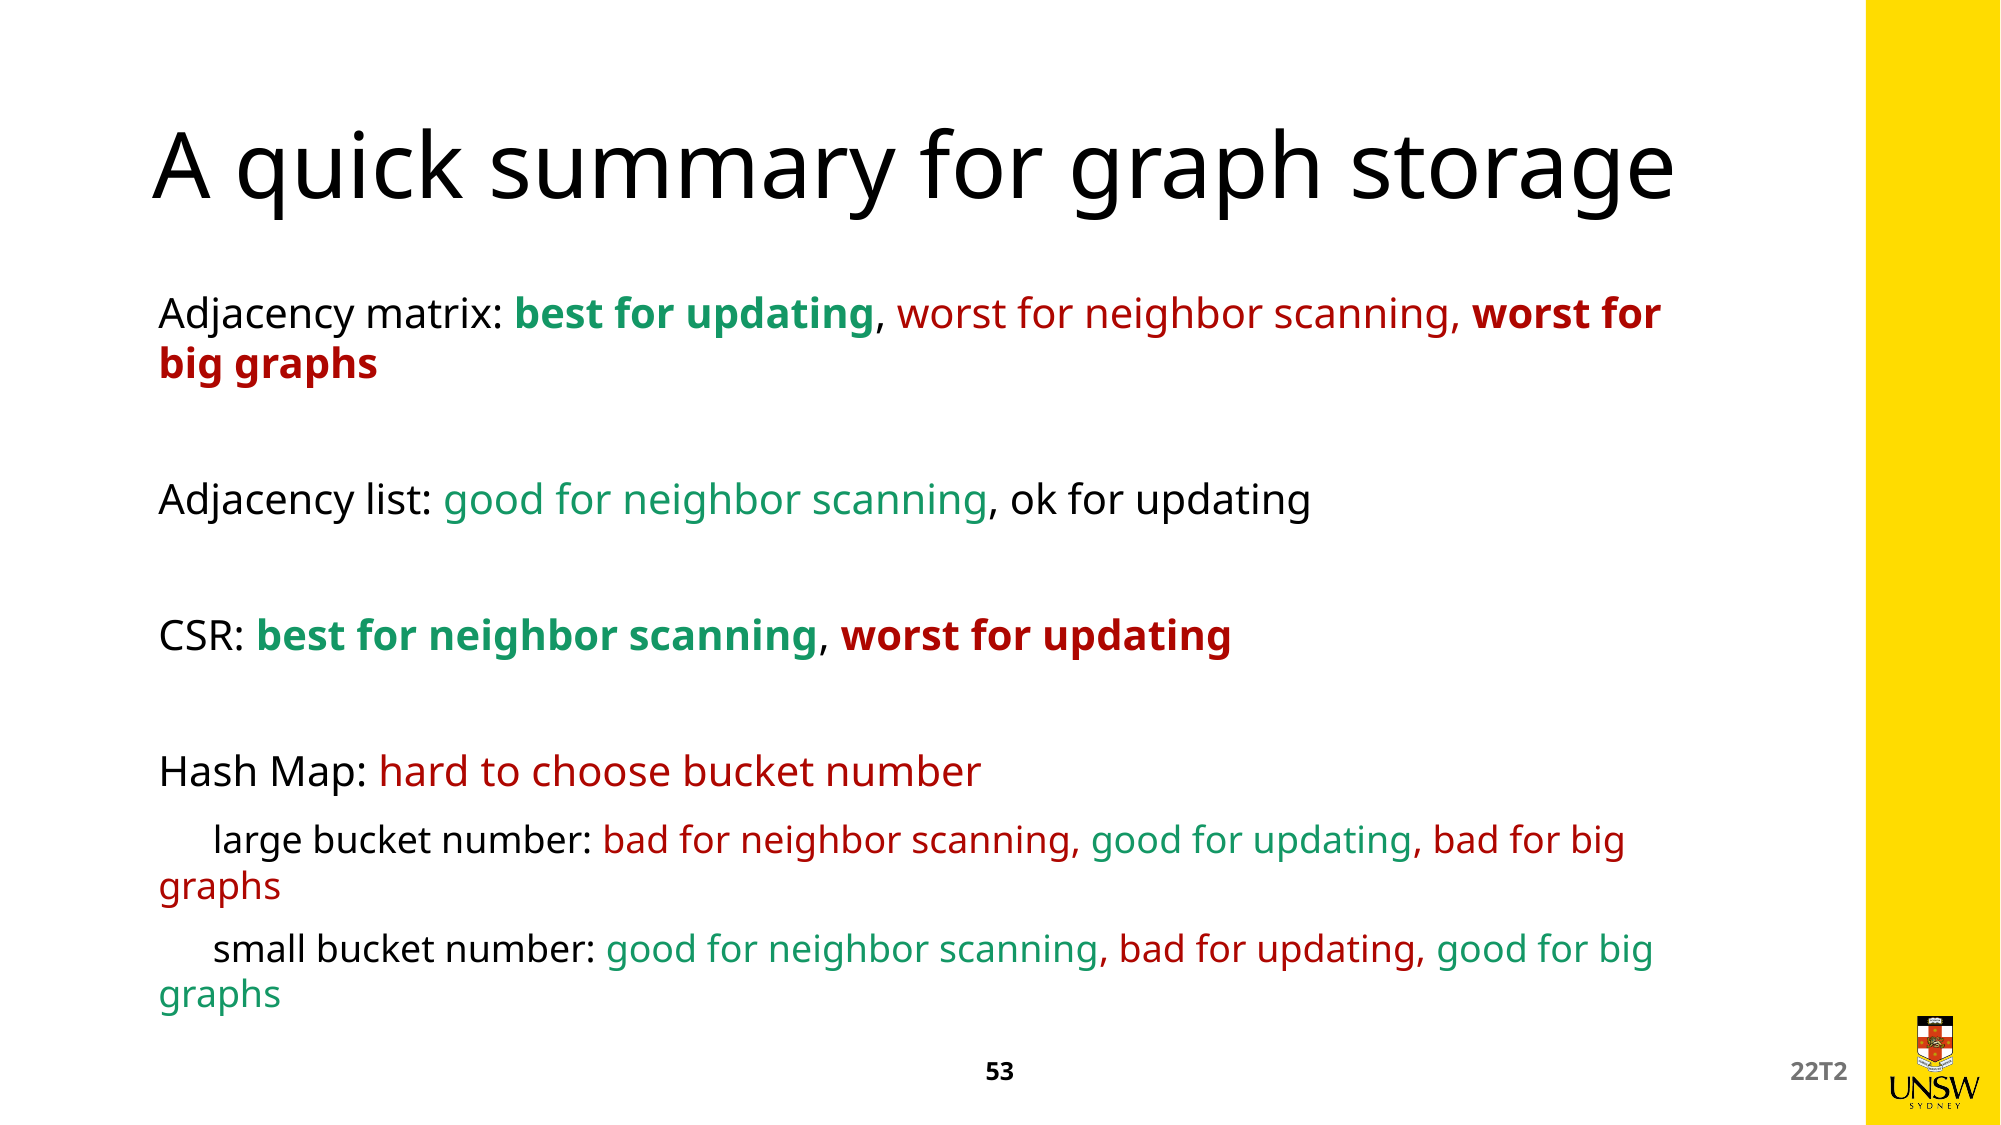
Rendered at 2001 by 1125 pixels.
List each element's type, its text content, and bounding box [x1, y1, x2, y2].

footer 22T2 [1187, 1042, 1863, 1103]
title A quick summary for graph storage [137, 59, 1863, 278]
slide_number 53 [774, 1042, 1187, 1103]
text_box Adjacency matrix: best for updating, worst for neighbor scanning, worst for big graphs Adjacency list: good for neighbor scanning, ok for updating CSR: best for neighbor scanning, worst for updating Hash Map: hard to choose bucket number large bucket number: bad for neighbor scanning, good for updating, bad for big graphs small bucket number: good for neighbor scanning, bad for updating, good for big graphs [156, 278, 1673, 1015]
picture [1890, 1016, 1980, 1109]
